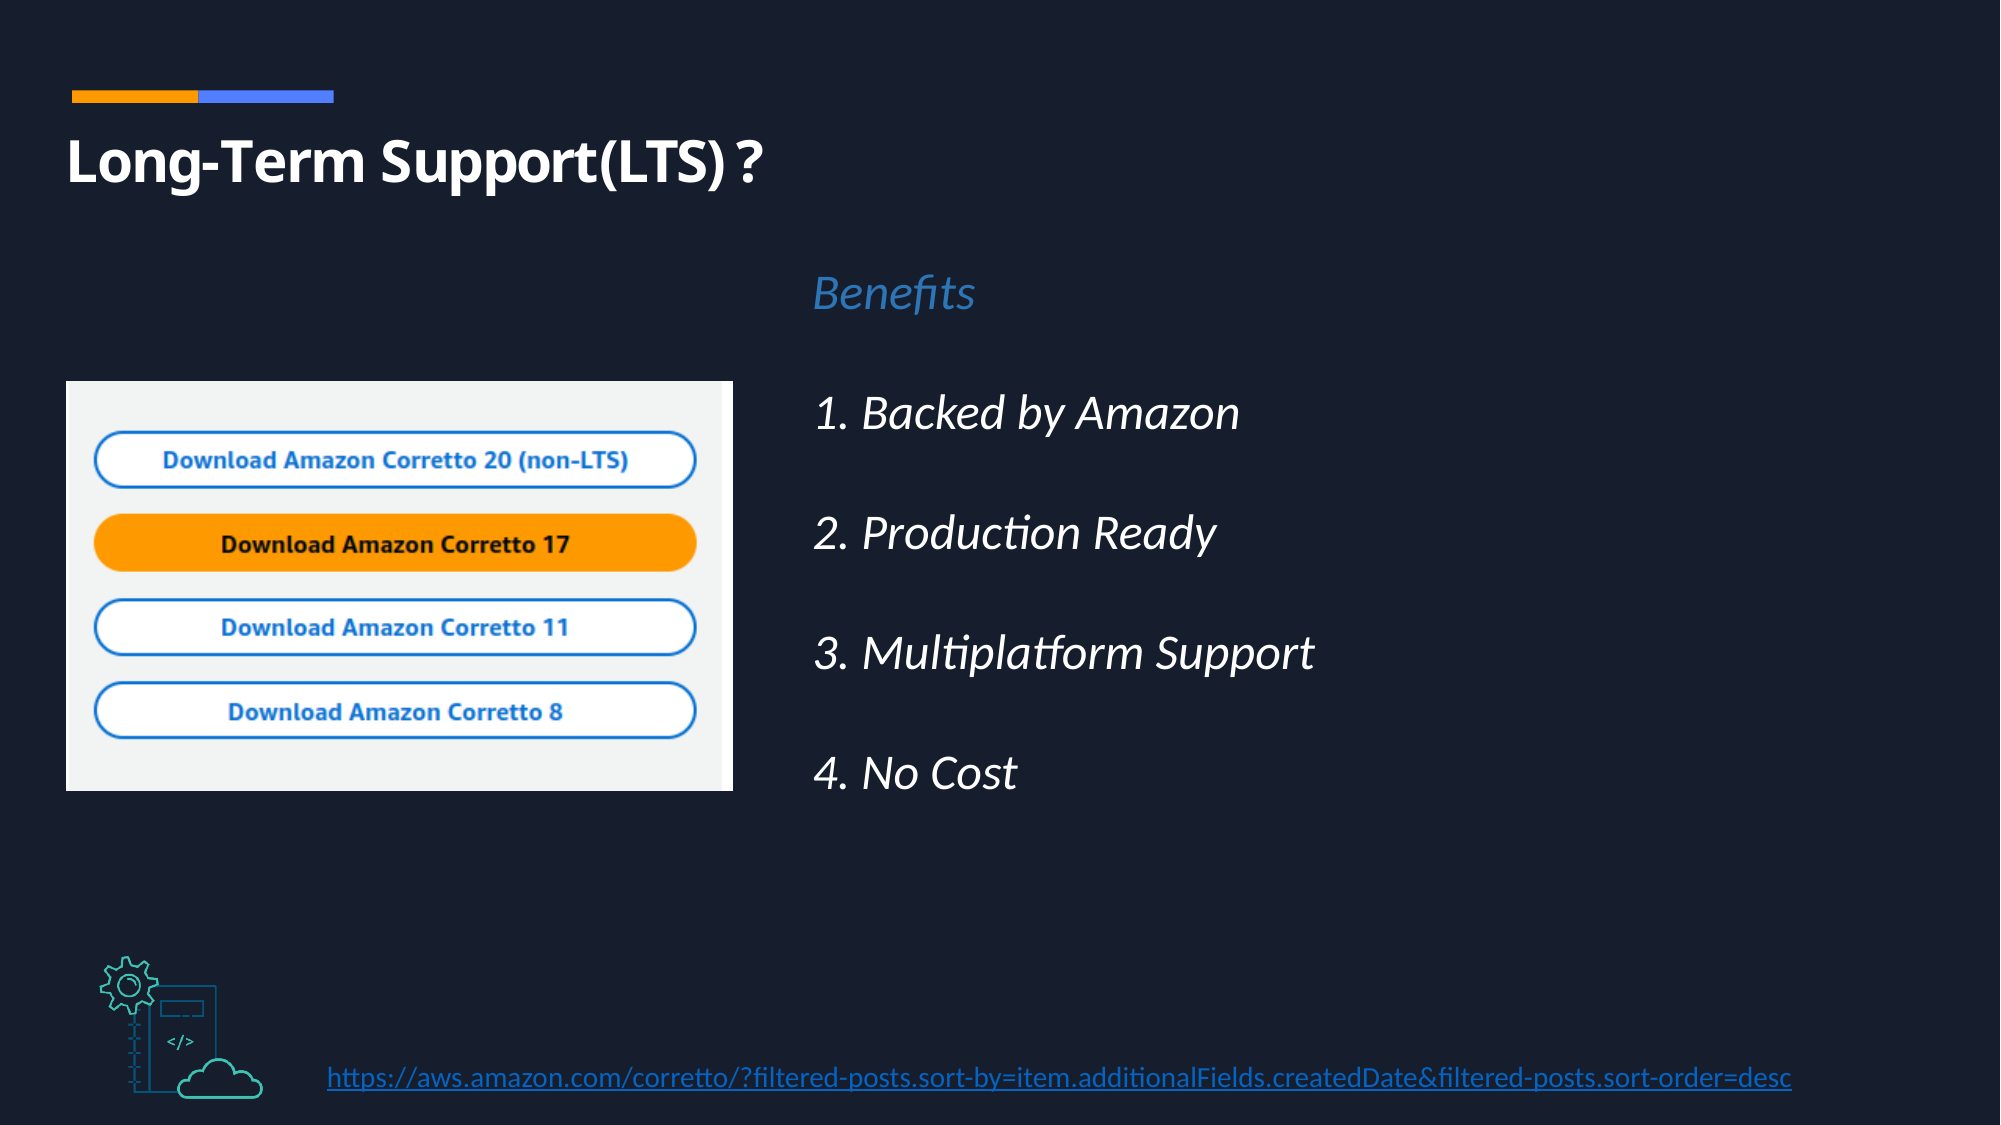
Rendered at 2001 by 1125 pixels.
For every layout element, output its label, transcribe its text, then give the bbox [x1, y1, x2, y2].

text_box Benefits 1. Backed by Amazon 2. Production Ready 3. Multiplatform Support 4. No Cost [797, 252, 1854, 808]
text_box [72, 90, 334, 103]
text_box https://aws.amazon.com/corretto/?filtered-posts.sort-by=item.additionalFields.createdDate&filtered-posts.sort-order=desc [341, 1050, 1975, 1101]
text_box Long-Term Support(LTS) ? [49, 124, 1963, 230]
picture [66, 381, 733, 791]
picture [21, 954, 341, 1101]
